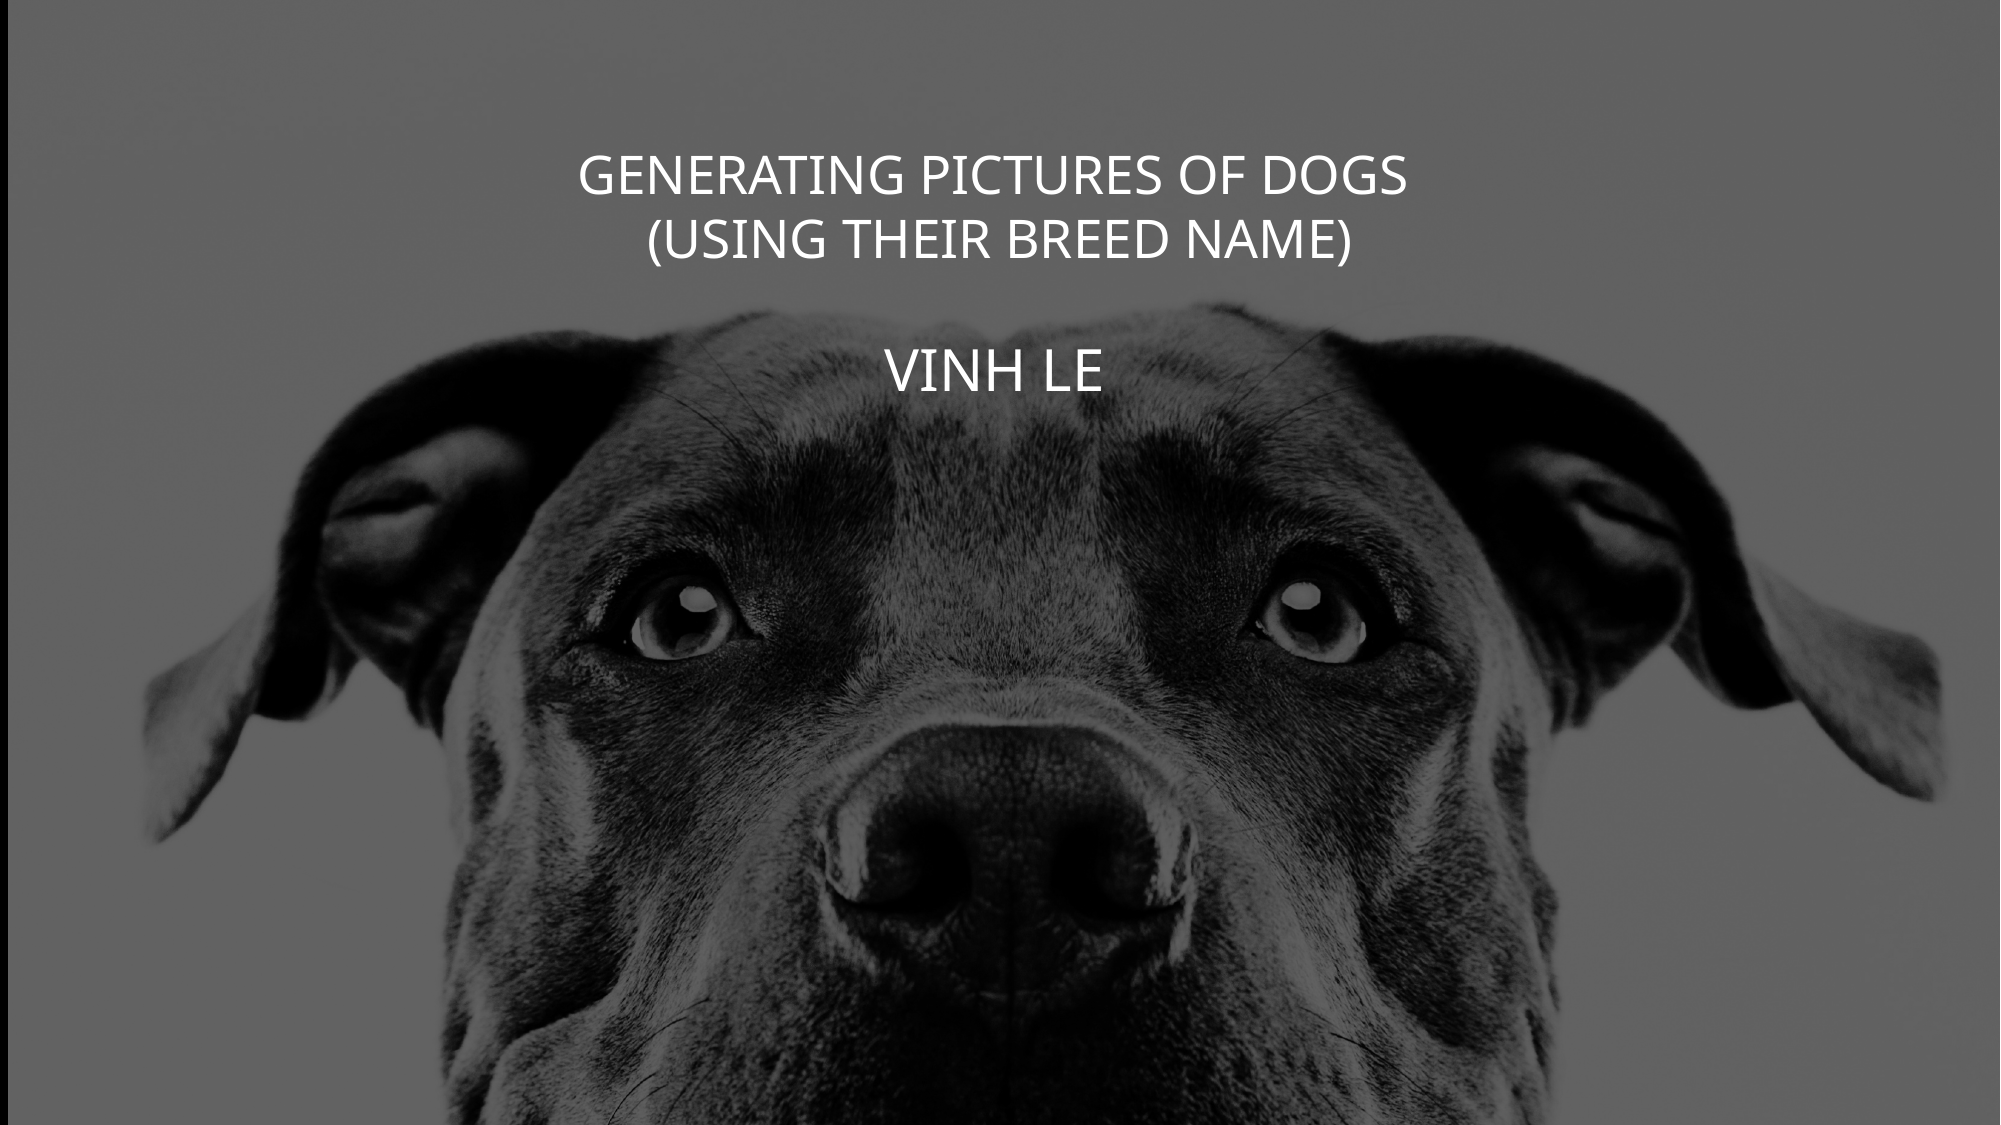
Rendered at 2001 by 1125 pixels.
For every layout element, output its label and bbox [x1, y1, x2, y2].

text_box [0, 0, 5, 1125]
picture [7, 0, 2000, 1125]
